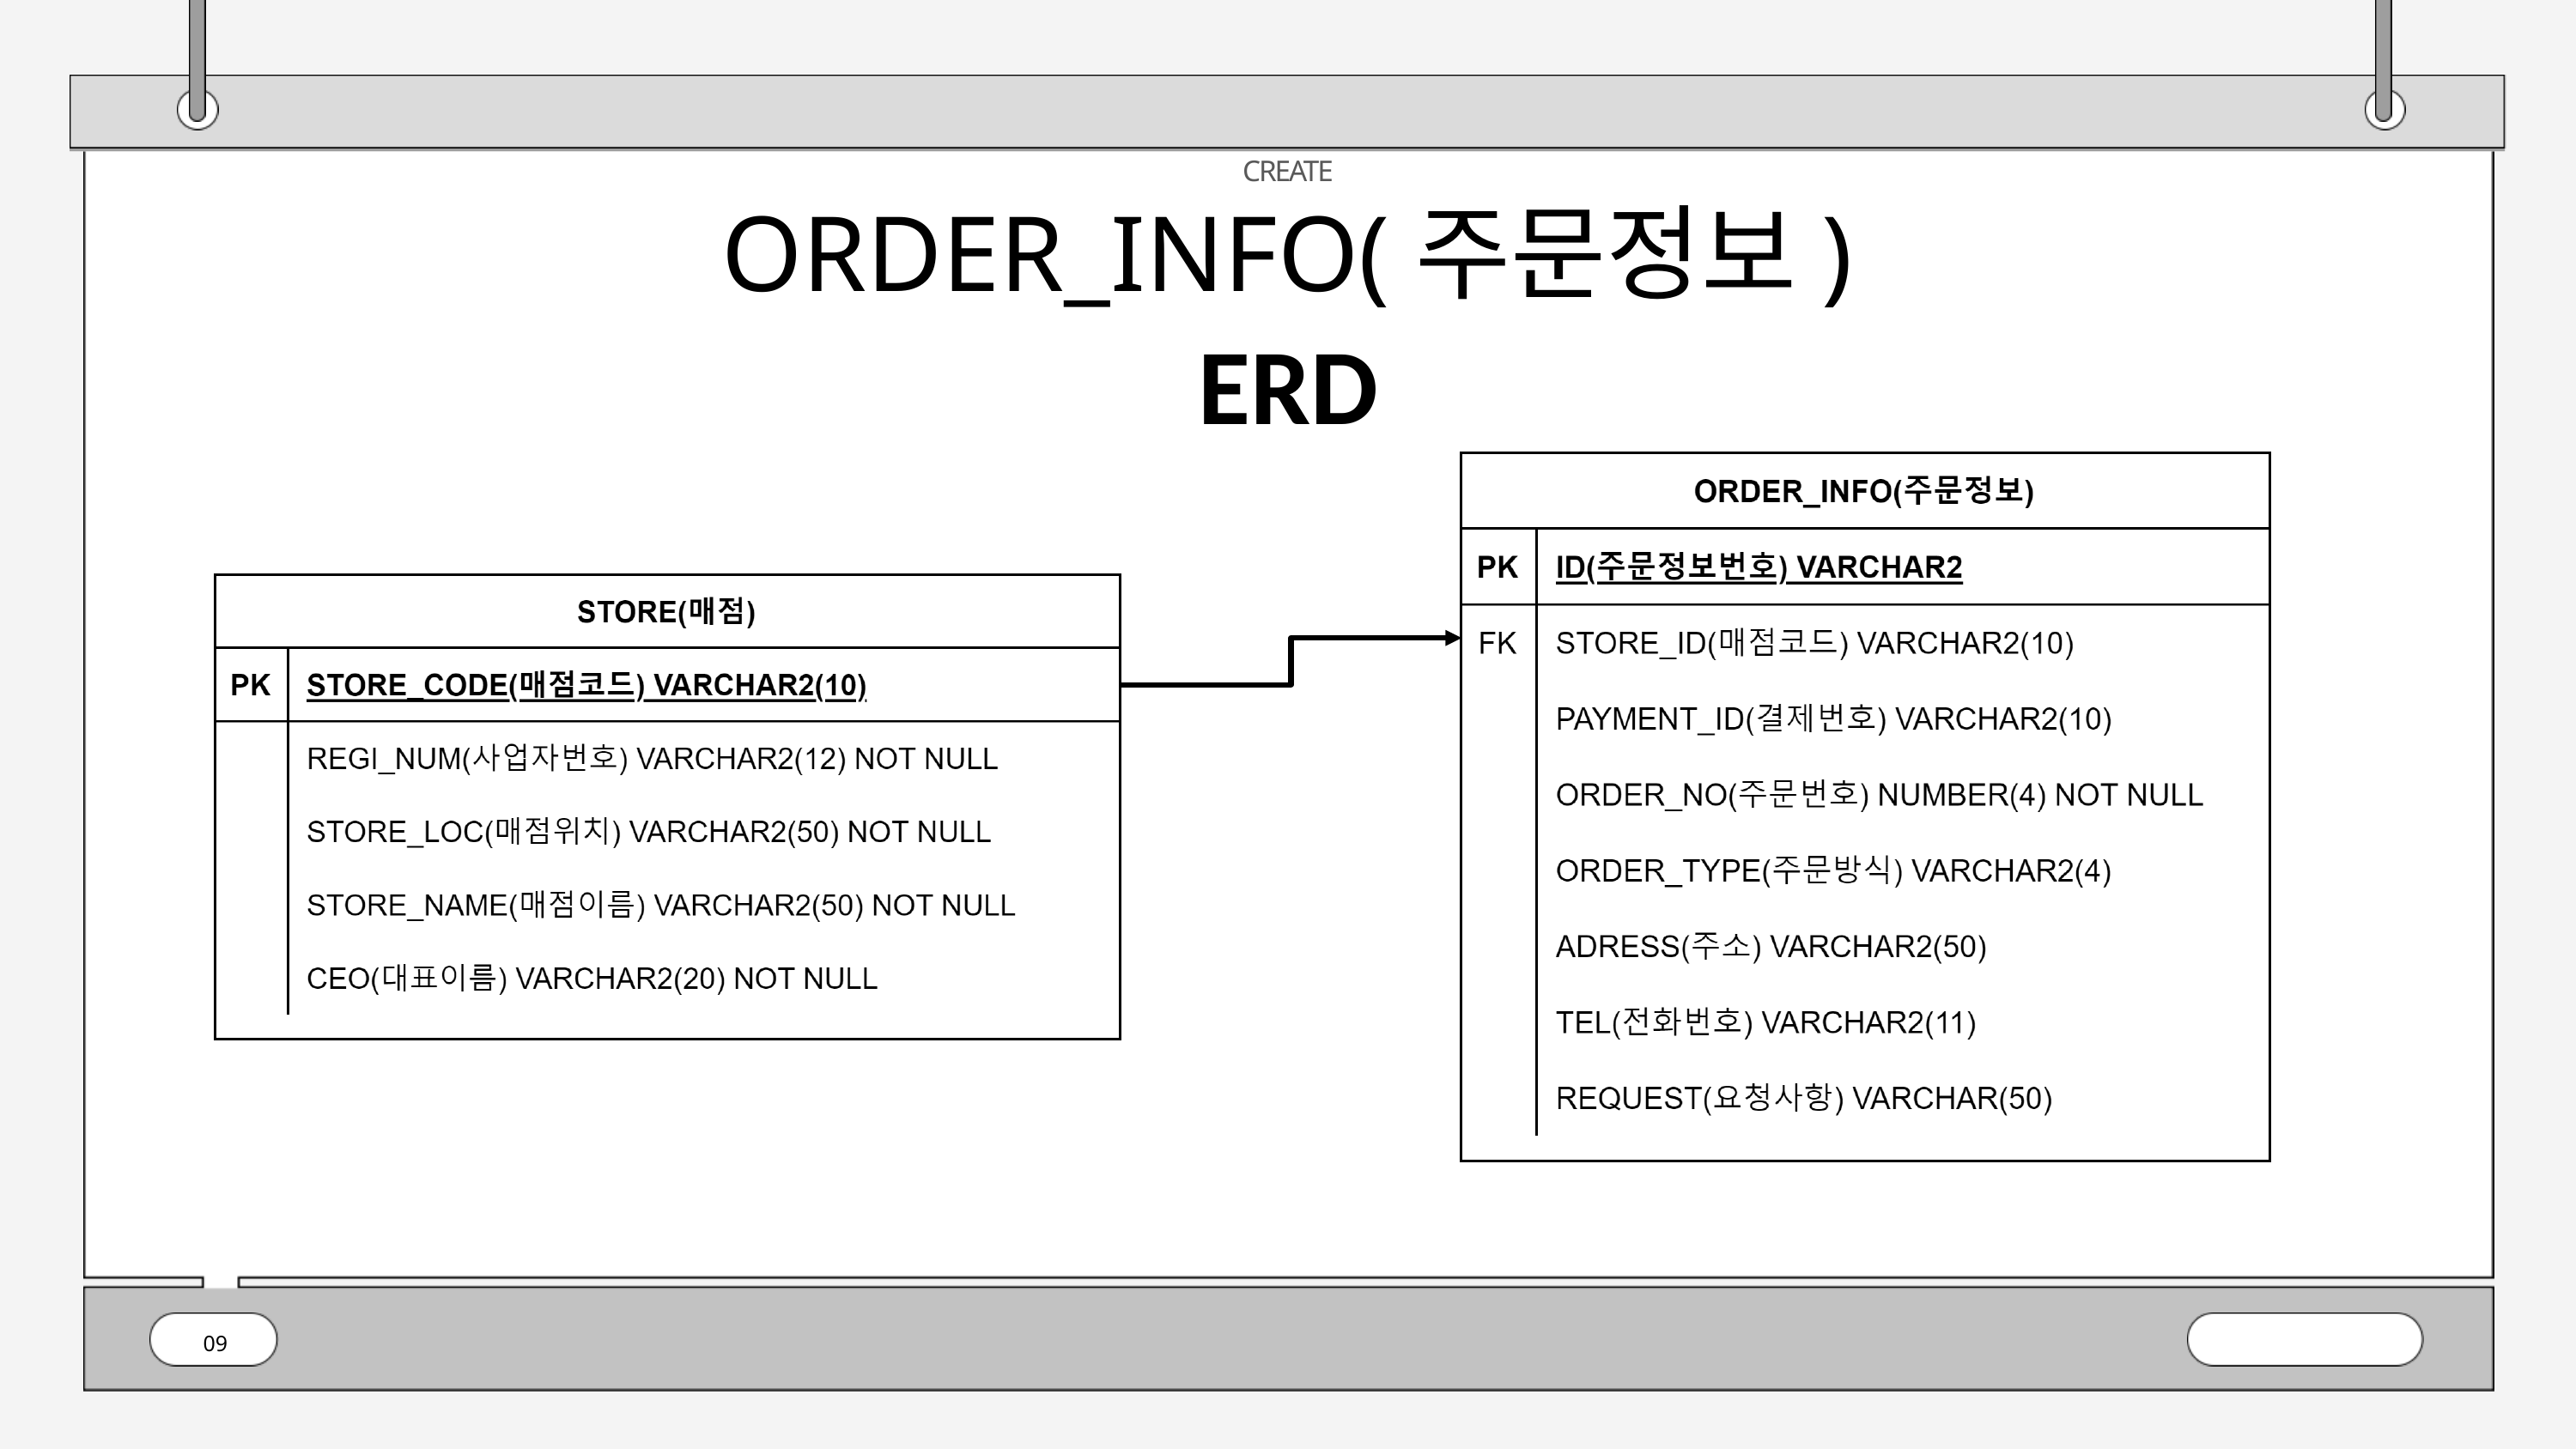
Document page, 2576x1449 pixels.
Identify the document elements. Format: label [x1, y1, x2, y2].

text_box [1120, 637, 1462, 685]
picture [69, 0, 2506, 1392]
